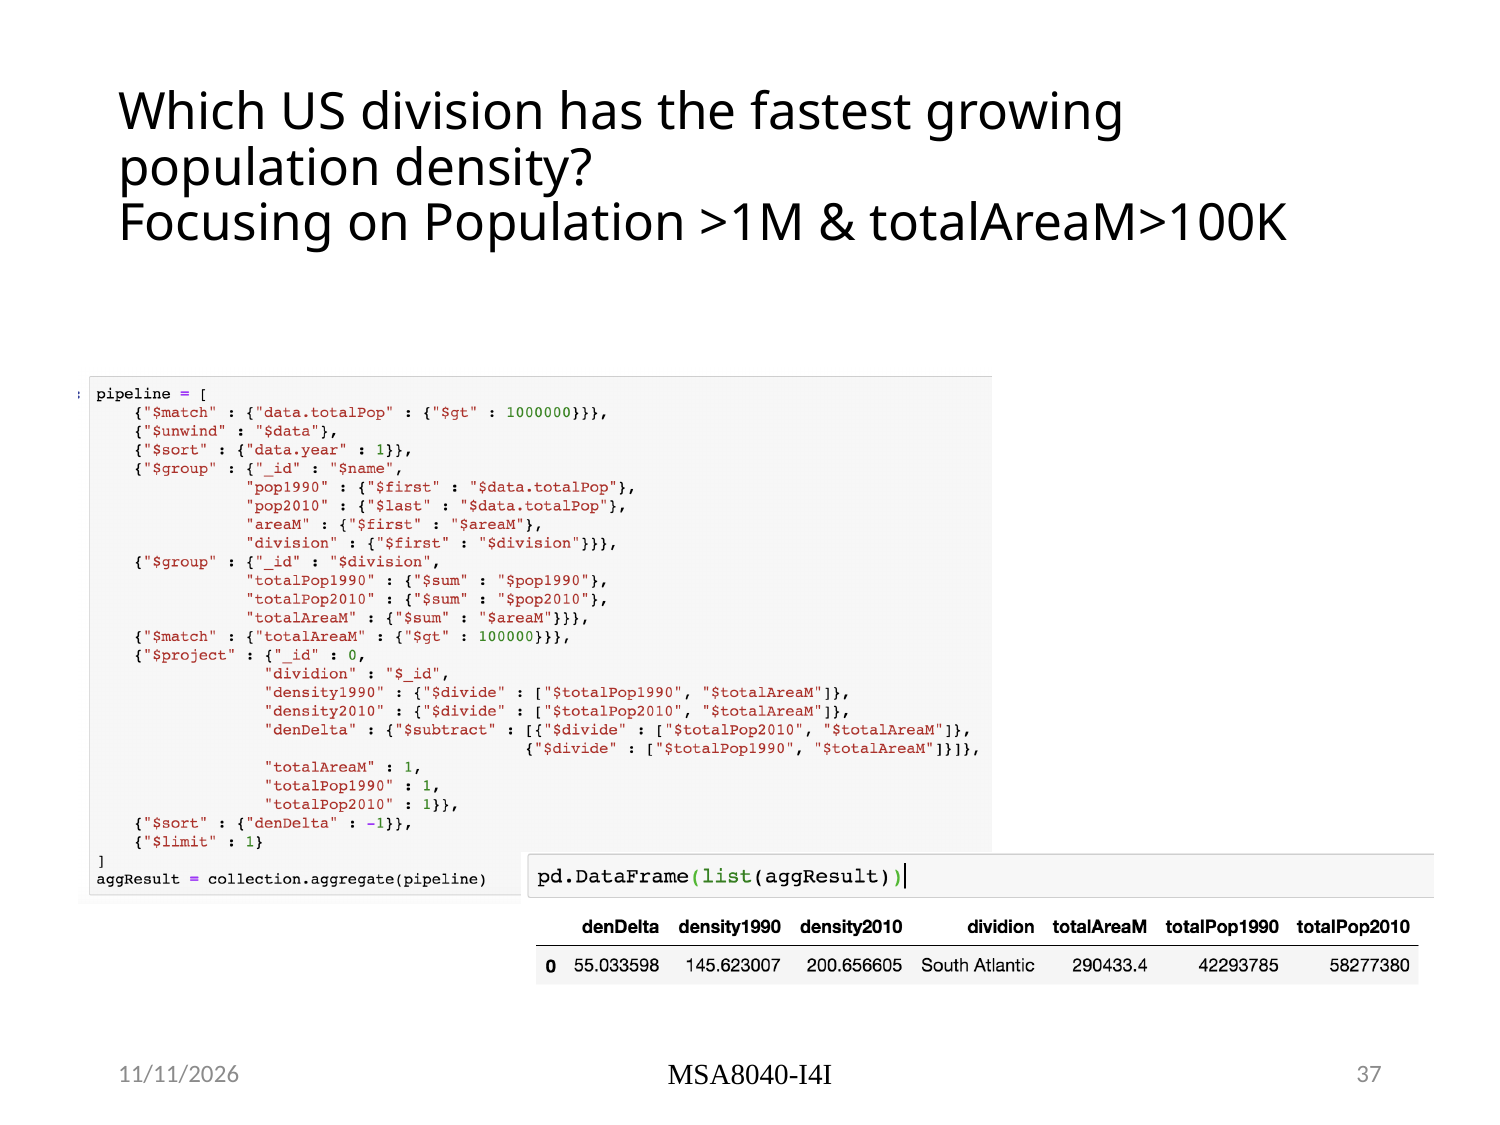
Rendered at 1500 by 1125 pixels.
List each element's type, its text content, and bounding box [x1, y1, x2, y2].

slide_number 37 [1059, 1042, 1397, 1103]
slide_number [103, 1042, 441, 1103]
picture [521, 852, 1434, 994]
footer MSA8040-I4I [496, 1042, 1004, 1103]
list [78, 367, 992, 904]
title Which US division has the fastest growing population density? Focusing on Population >1M & totalAreaM>100K [103, 59, 1397, 278]
